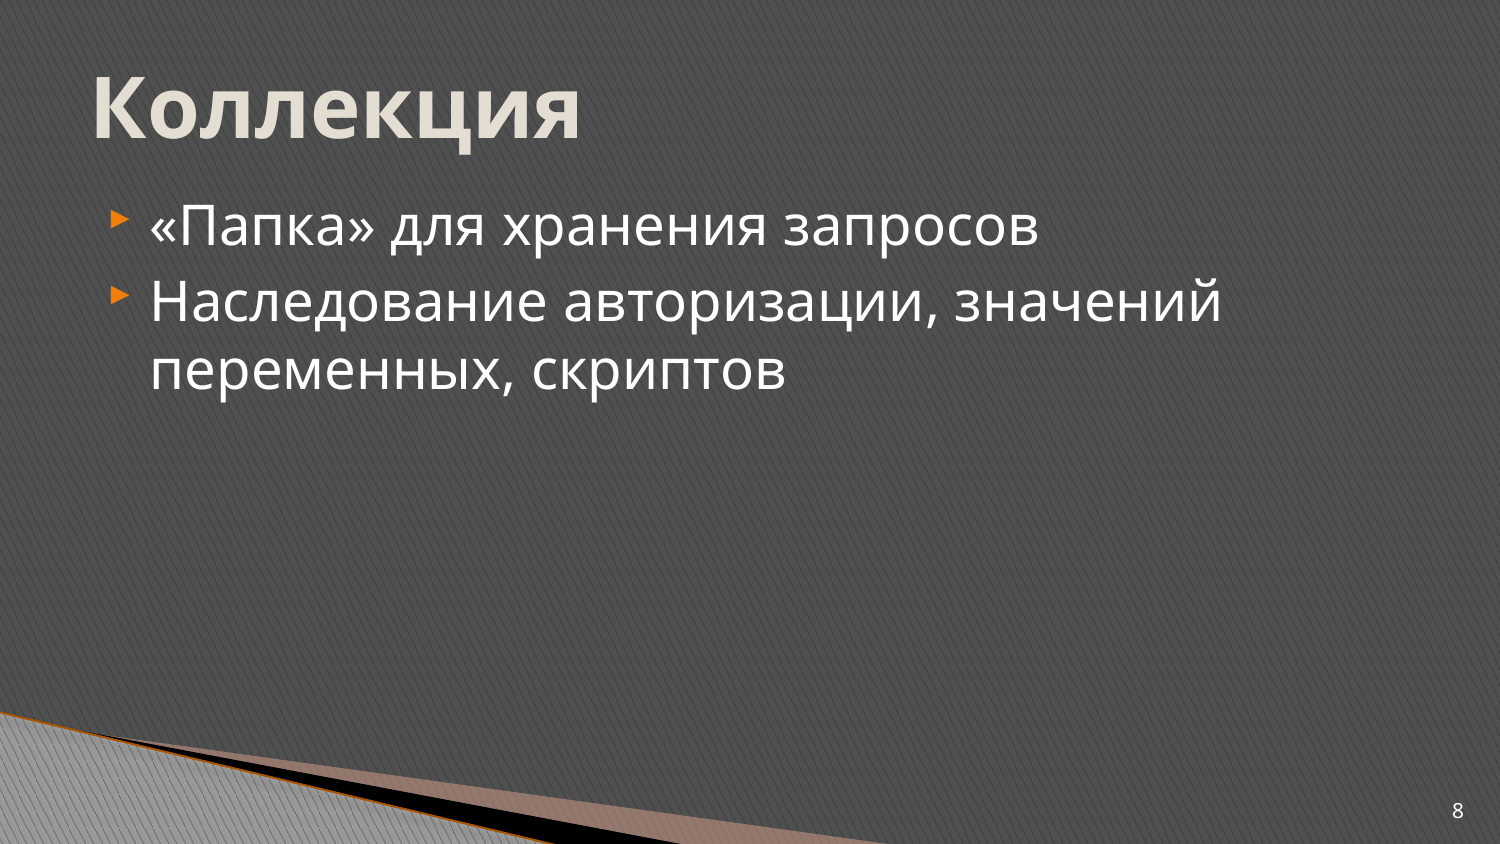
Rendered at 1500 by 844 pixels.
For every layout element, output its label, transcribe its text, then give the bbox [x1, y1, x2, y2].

title Коллекция [75, 33, 1425, 175]
list «Папка» для хранения запросов Наследование авторизации, значений переменных, скриптов [75, 182, 1425, 740]
slide_number 8 [1418, 788, 1479, 834]
